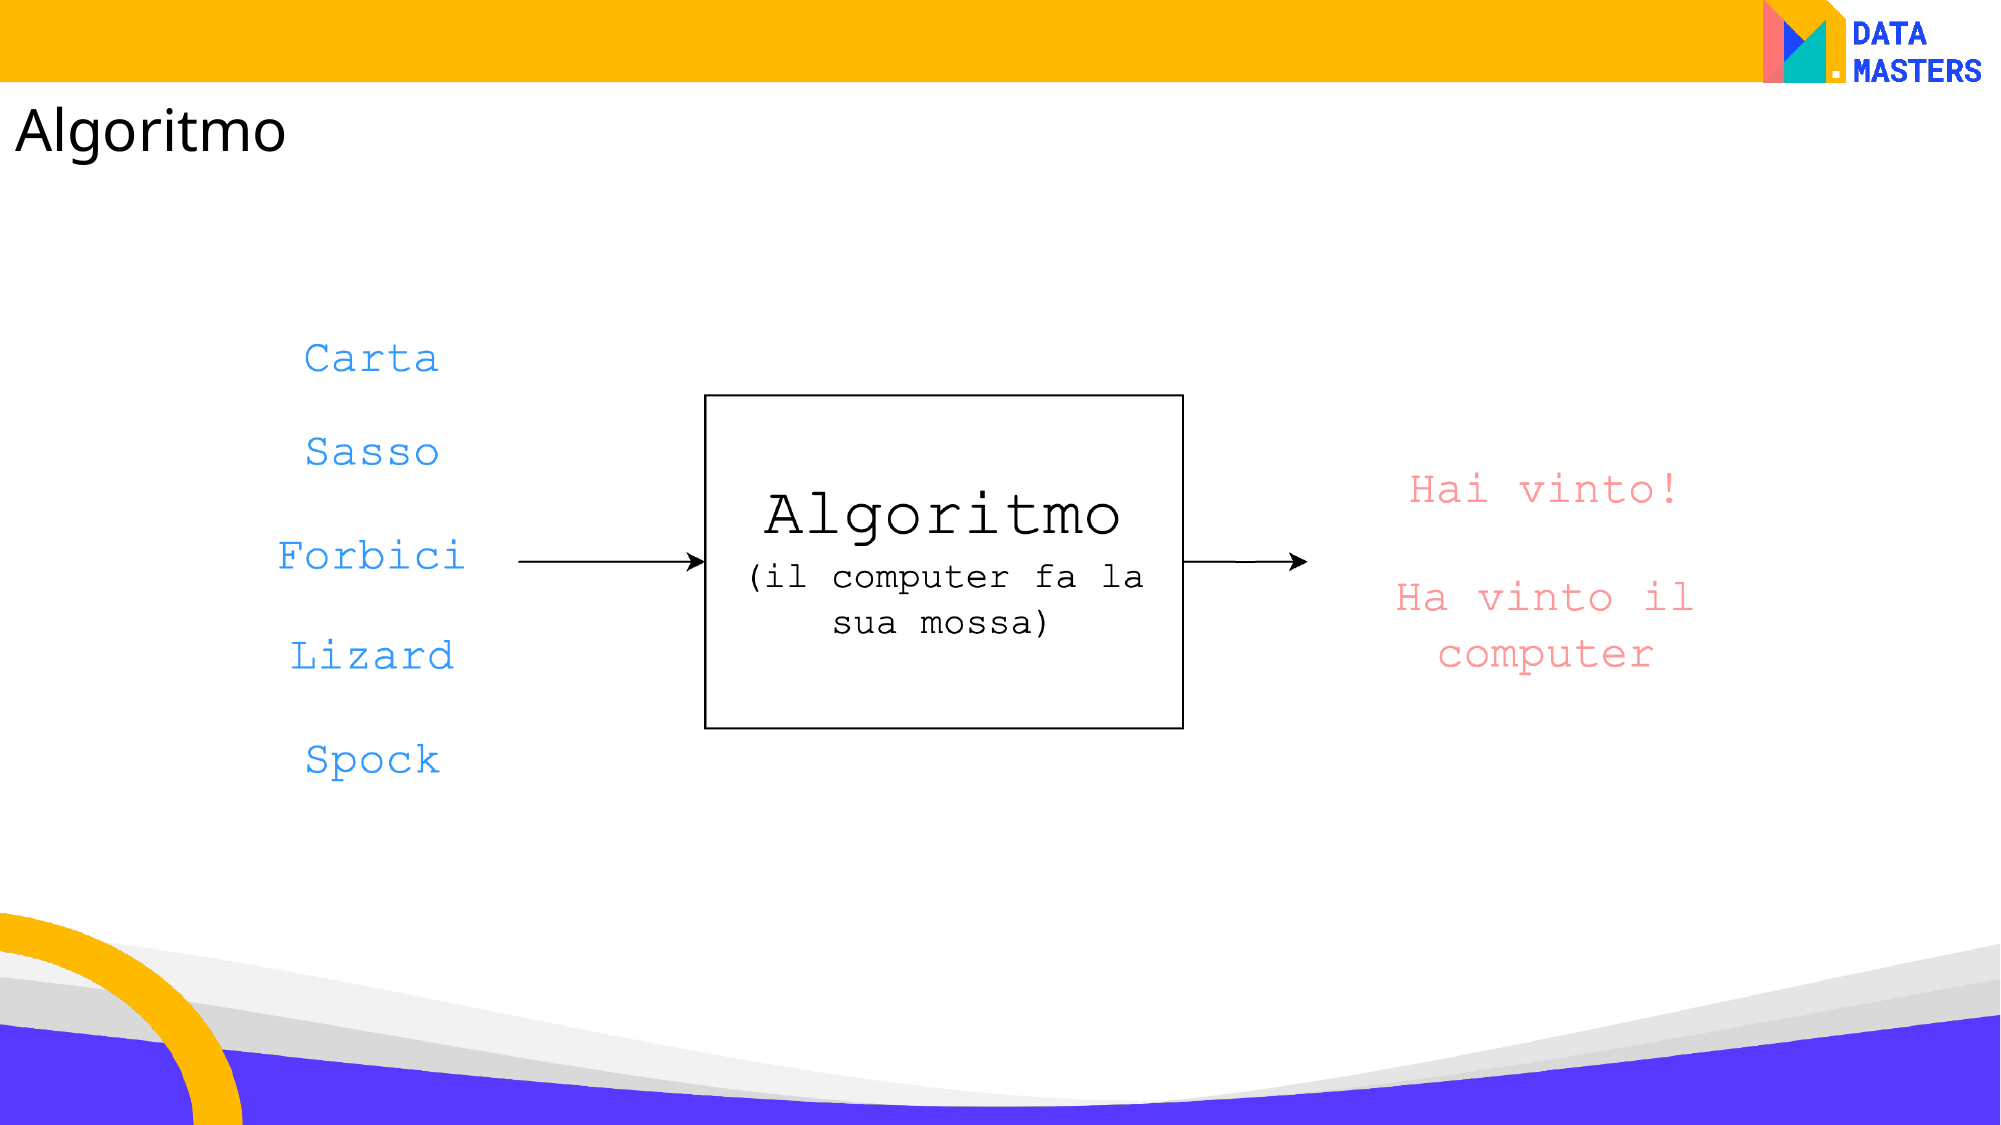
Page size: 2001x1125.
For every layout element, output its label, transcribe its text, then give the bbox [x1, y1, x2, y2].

text_box Algoritmo [0, 85, 1445, 171]
picture [0, 896, 2001, 1125]
picture [1763, 0, 1983, 90]
picture [276, 329, 1724, 796]
